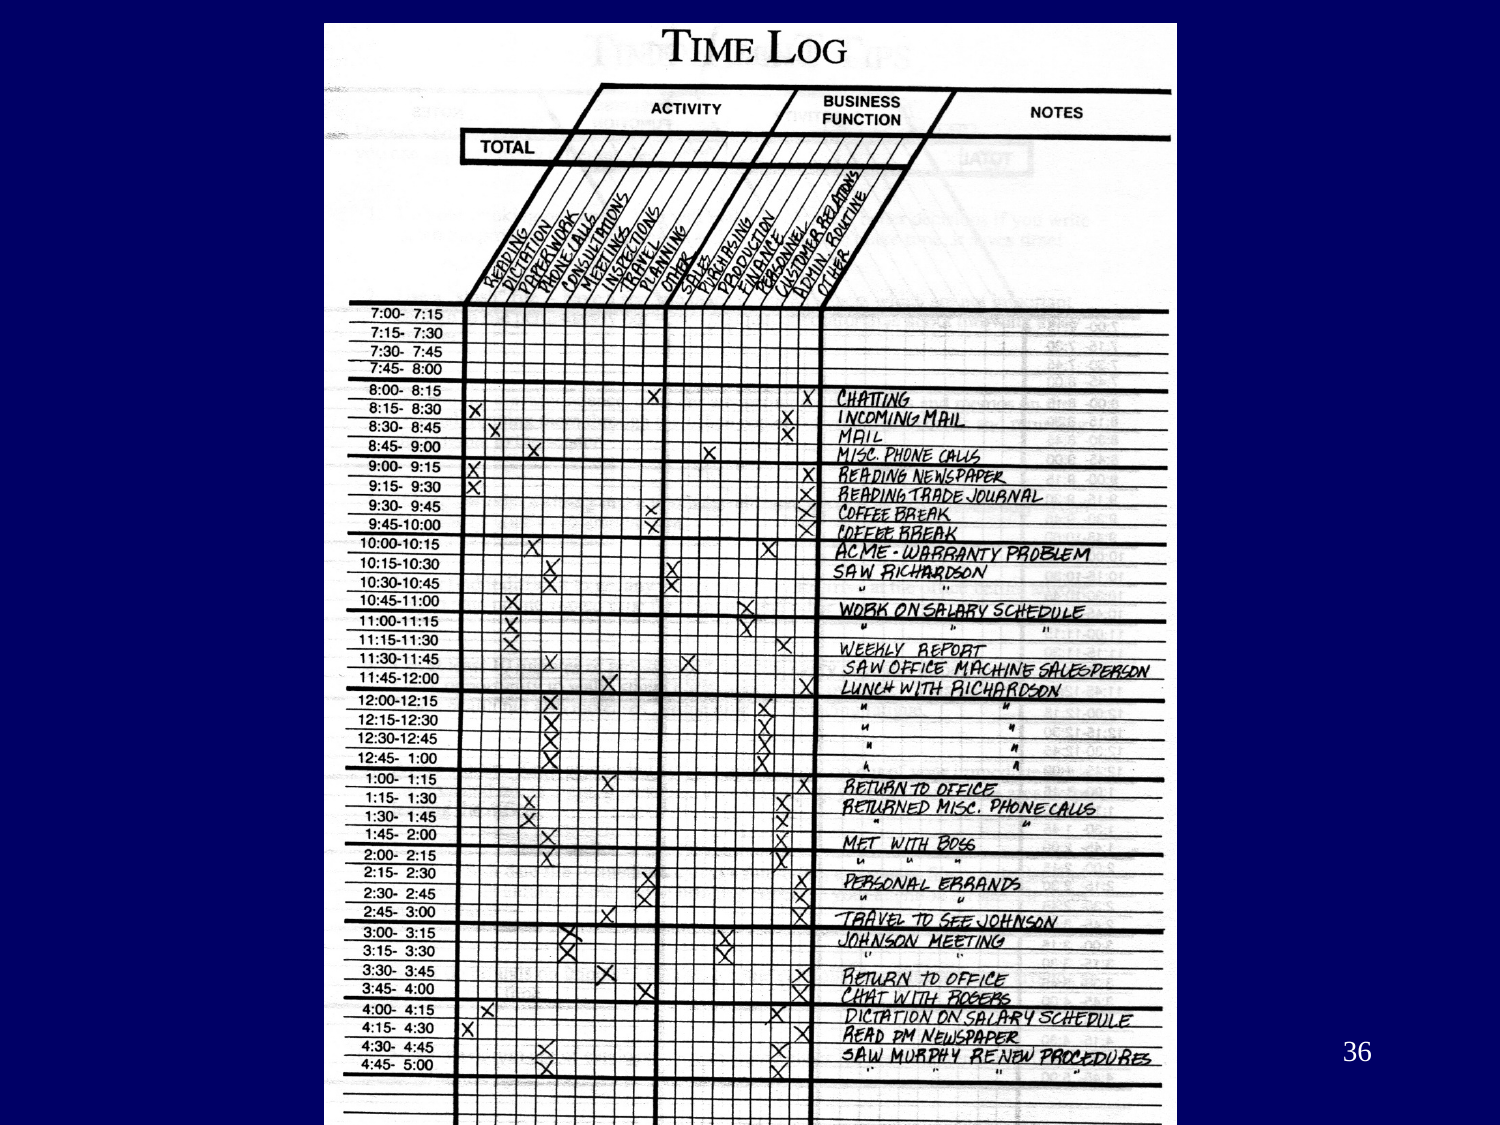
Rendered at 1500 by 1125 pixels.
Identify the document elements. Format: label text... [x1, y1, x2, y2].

picture [324, 23, 1177, 1125]
slide_number 36 [1180, 1025, 1388, 1100]
